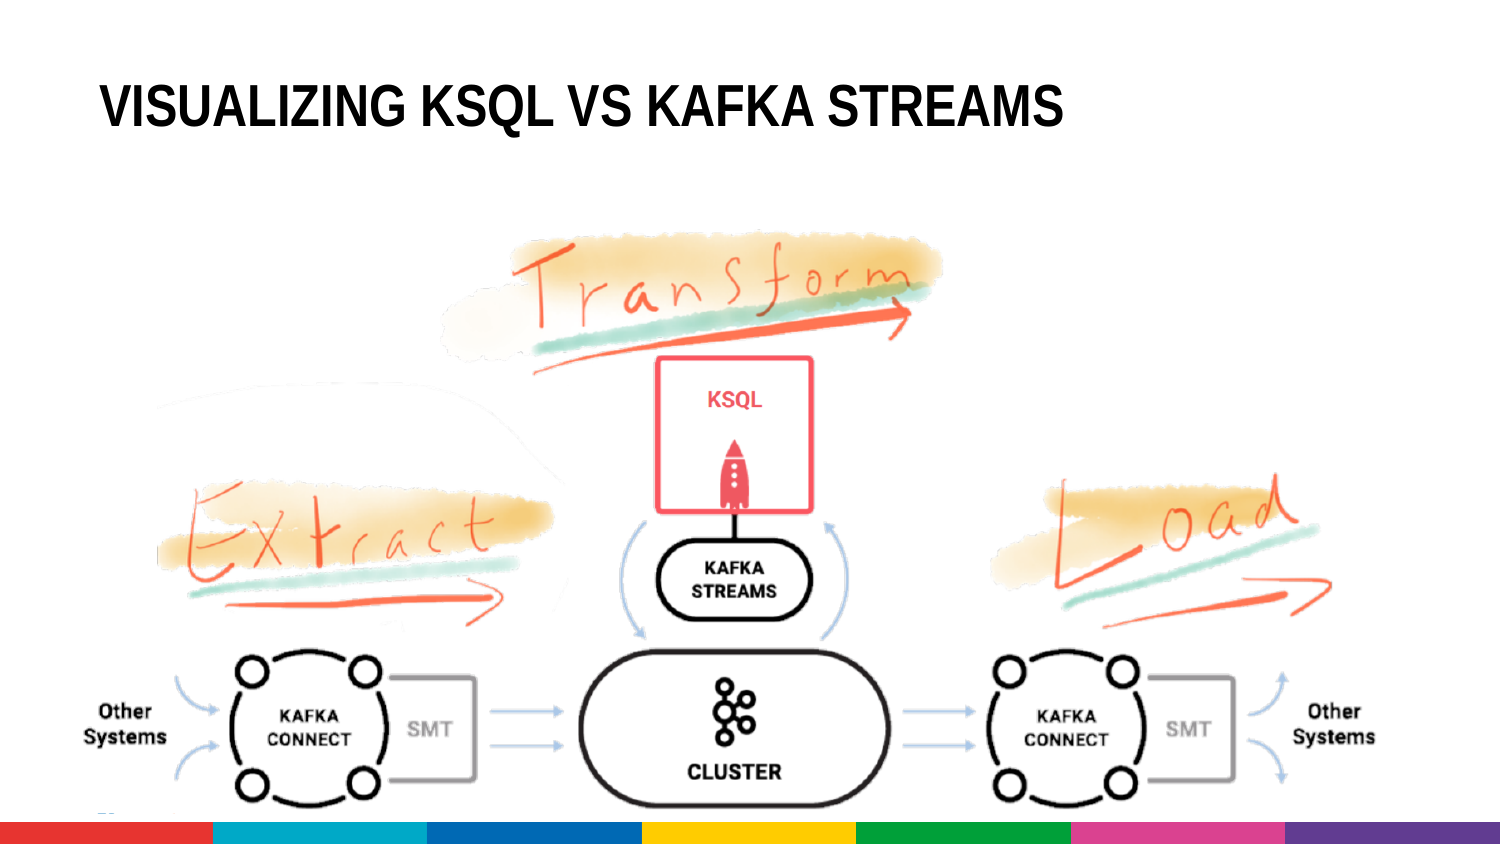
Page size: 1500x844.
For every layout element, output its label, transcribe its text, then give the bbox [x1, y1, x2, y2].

picture [0, 822, 1500, 844]
title Visualizing KSQL vs Kafka Streams [84, 72, 1199, 190]
picture [63, 208, 1378, 814]
